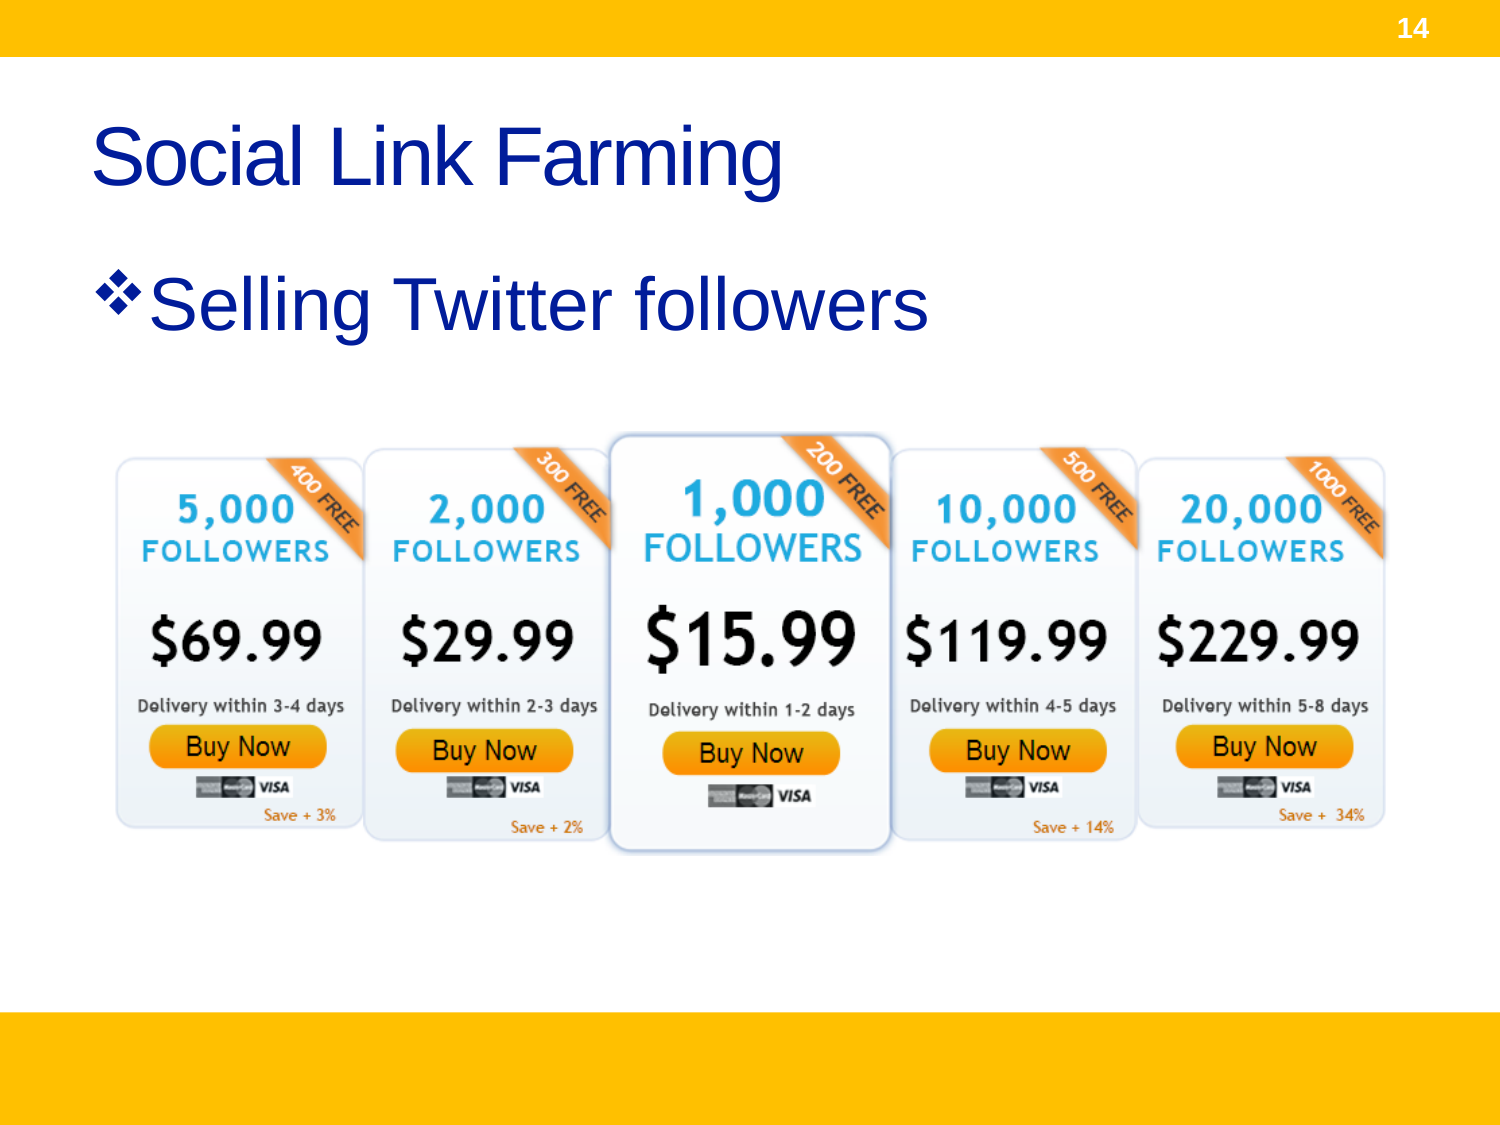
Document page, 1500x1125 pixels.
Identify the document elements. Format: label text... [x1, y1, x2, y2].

list Selling Twitter followers [75, 247, 1425, 992]
picture [110, 431, 1390, 856]
title Social Link Farming [75, 71, 1425, 234]
slide_number 14 [1381, 0, 1500, 55]
